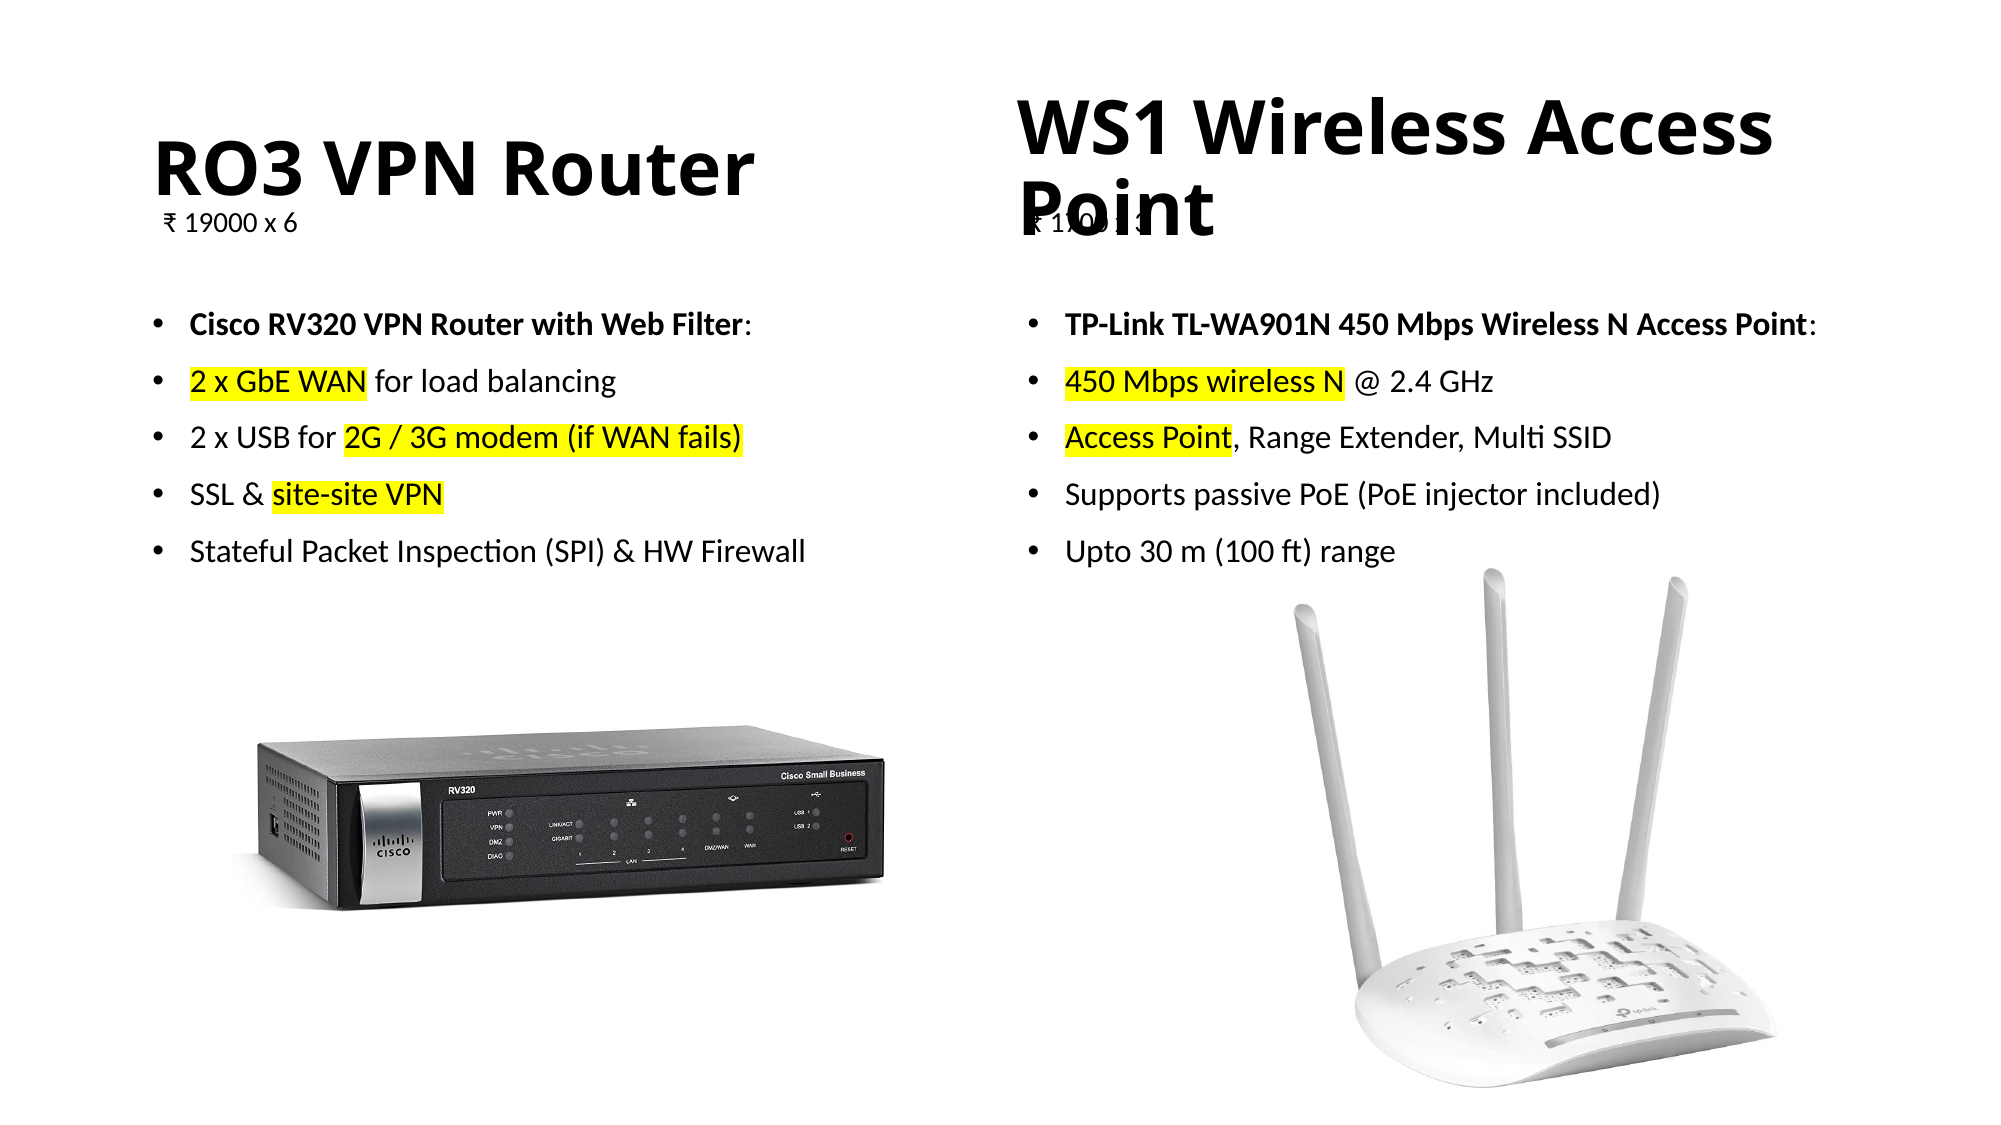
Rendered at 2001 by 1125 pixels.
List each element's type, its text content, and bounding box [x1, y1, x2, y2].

list Cisco RV320 VPN Router with Web Filter: 2 x GbE WAN for load balancing 2 x USB for 2G / 3G modem (if WAN fails) SSL & site-site VPN Stateful Packet Inspection (SPI) & HW Firewall [137, 299, 988, 1014]
text_box ₹ 19000 x 6 [147, 196, 337, 247]
picture [1214, 524, 1795, 1124]
picture [228, 576, 913, 1125]
list TP-Link TL-WA901N 450 Mbps Wireless N Access Point: 450 Mbps wireless N @ 2.4 GHz Access Point, Range Extender, Multi SSID Supports passive PoE (PoE injector included) Upto 30 m (100 ft) range [1012, 299, 1863, 1014]
text_box WS1 Wireless Access Point [1002, 59, 1865, 282]
text_box ₹ 1700 x 3 [1013, 196, 1202, 247]
title RO3 VPN Router [137, 59, 999, 282]
